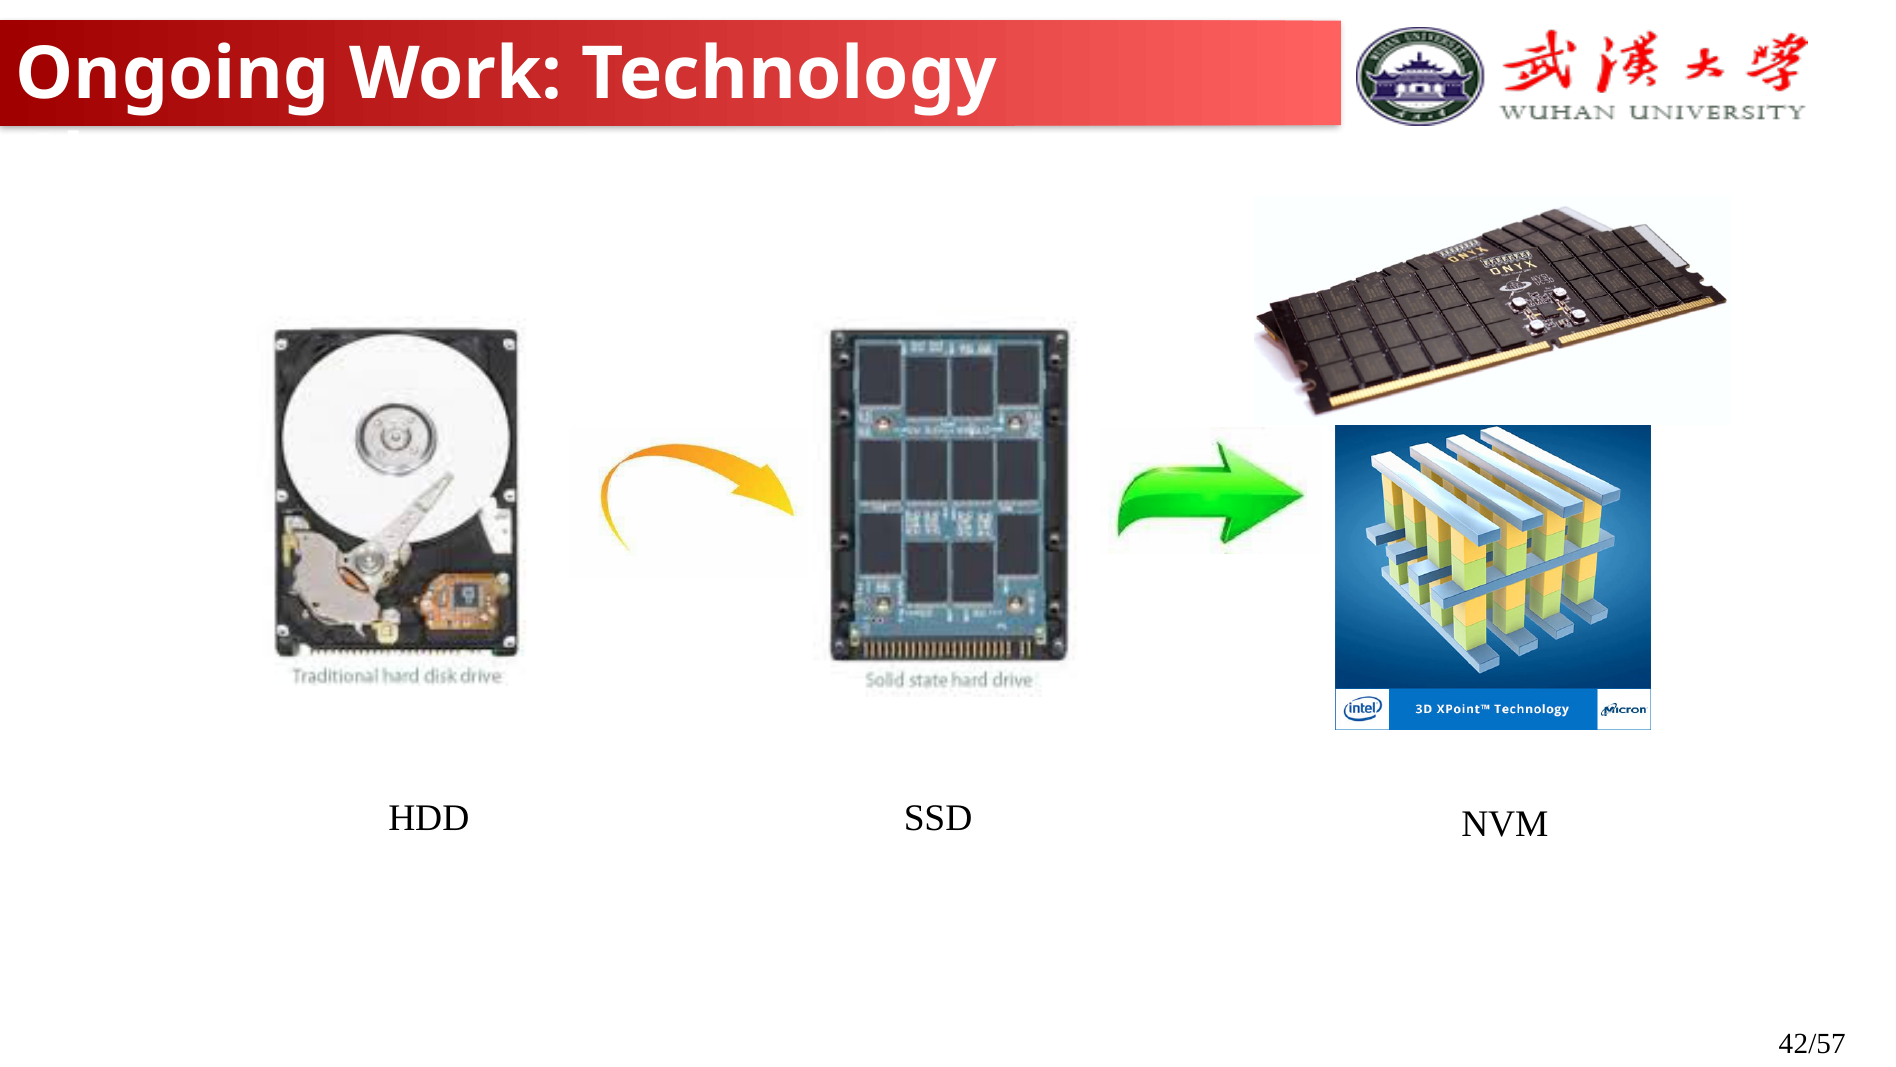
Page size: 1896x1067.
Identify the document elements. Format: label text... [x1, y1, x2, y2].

picture [569, 306, 1097, 697]
text_box HDD [332, 785, 526, 845]
text_box NVM [1408, 791, 1602, 852]
picture [1100, 427, 1321, 555]
picture [1254, 196, 1731, 731]
picture [1356, 27, 1808, 126]
picture [242, 308, 560, 686]
title Ongoing Work: Technology Changes [0, 17, 1321, 141]
text_box SSD [841, 785, 1035, 845]
